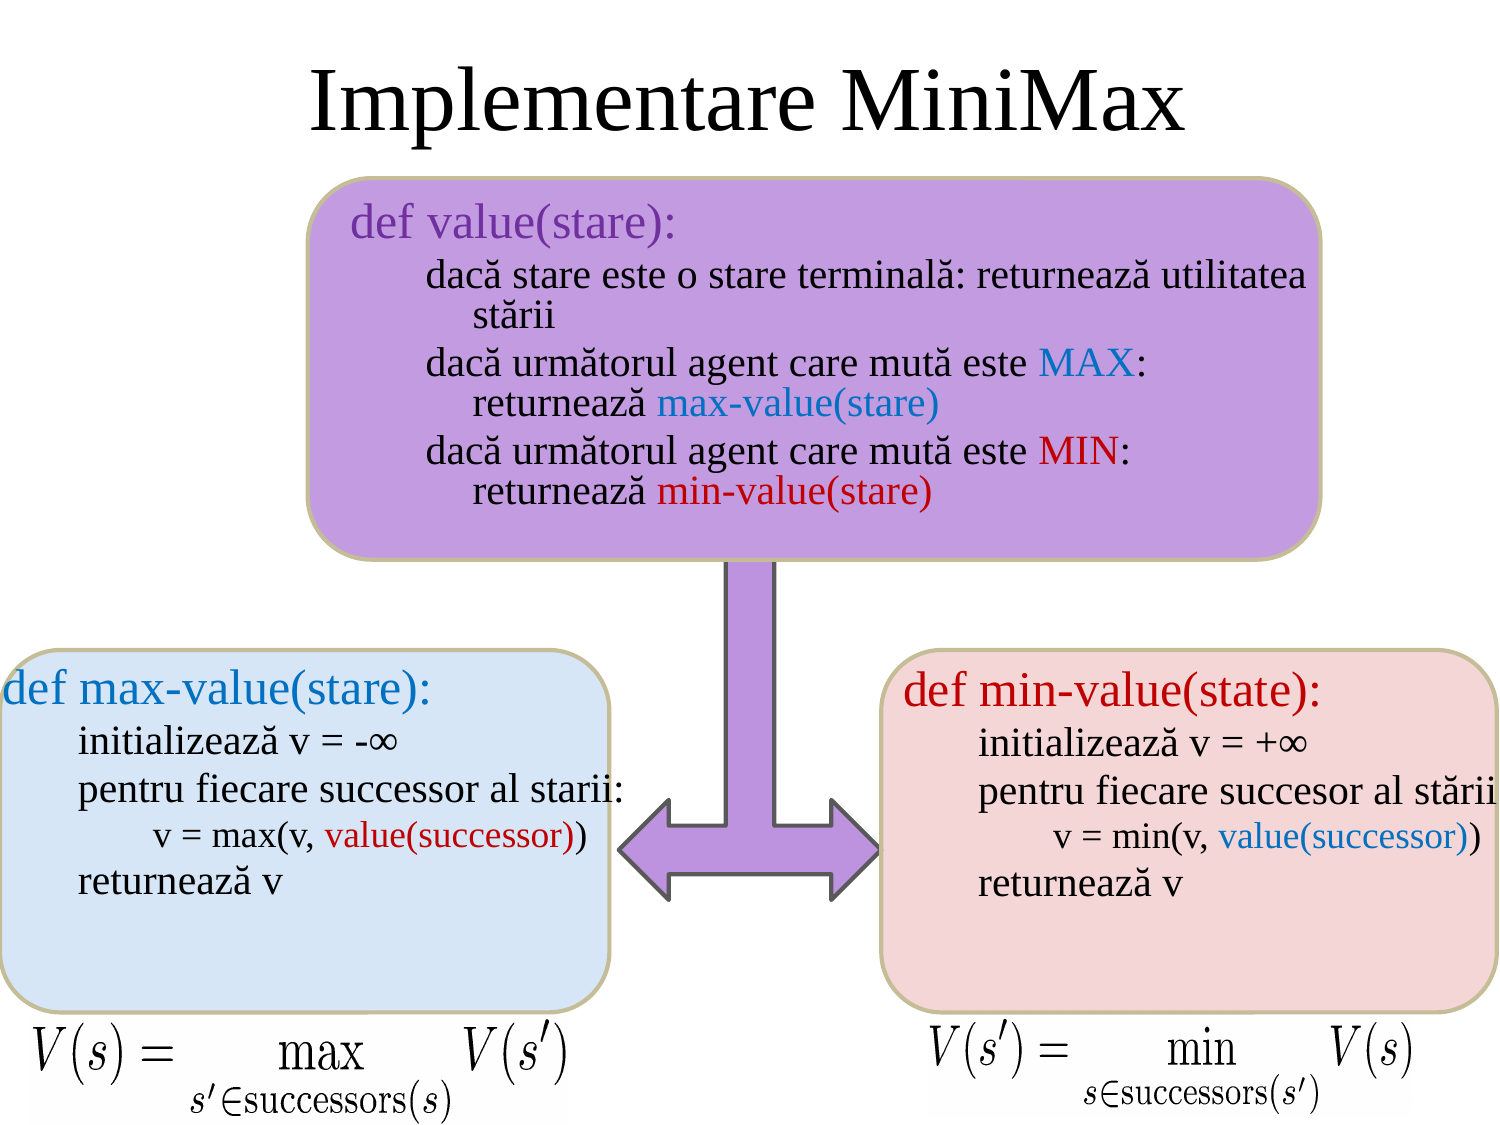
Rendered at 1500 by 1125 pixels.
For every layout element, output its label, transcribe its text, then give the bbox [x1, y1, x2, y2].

text_box def min-value(state): initializează v = +∞ pentru fiecare succesor al stării: v = min(v, value(successor)) returnează v [888, 660, 1500, 1036]
text_box [305, 188, 335, 551]
list def value(stare): dacă stare este o stare terminală: returnează utilitatea stării dacă următorul agent care mută este MAX: returnează max-value(stare) dacă următorul agent care mută este MIN: returnează min-value(stare) [335, 188, 1330, 788]
text_box [879, 788, 888, 984]
text_box def max-value(stare): initializează v = -∞ pentru fiecare successor al starii: v = max(v, value(successor)) returnează v [0, 658, 665, 1022]
title Implementare MiniMax [0, 0, 1497, 188]
picture [927, 1015, 1414, 1118]
text_box [665, 788, 879, 902]
text_box [1330, 647, 1474, 660]
picture [30, 1015, 569, 1125]
text_box [26, 647, 335, 658]
